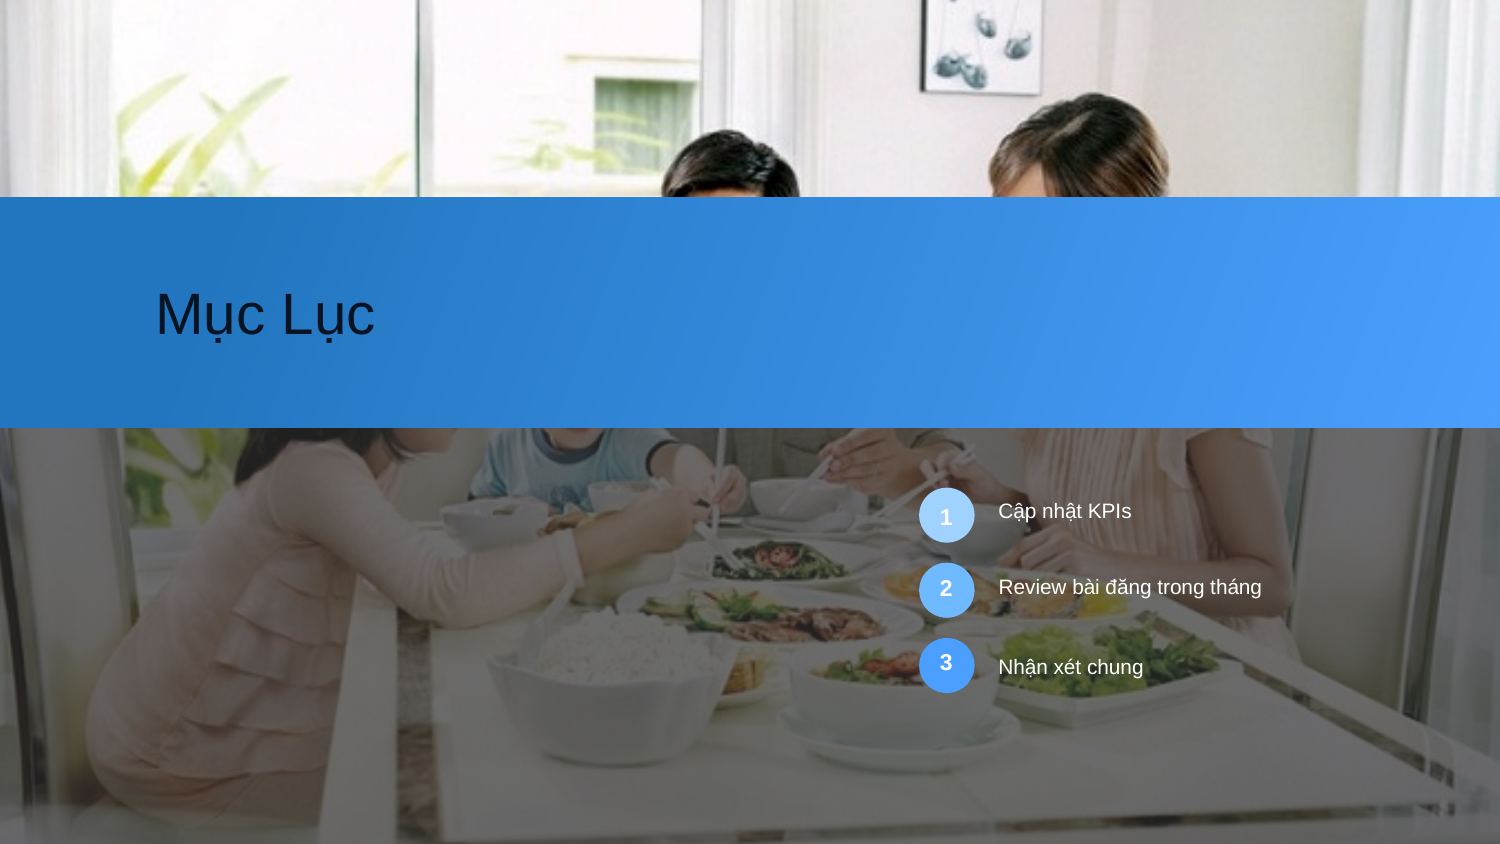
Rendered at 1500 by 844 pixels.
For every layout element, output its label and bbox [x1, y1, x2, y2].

text_box [918, 560, 975, 618]
picture [0, 0, 1500, 844]
text_box [918, 634, 975, 694]
text_box [918, 487, 975, 543]
